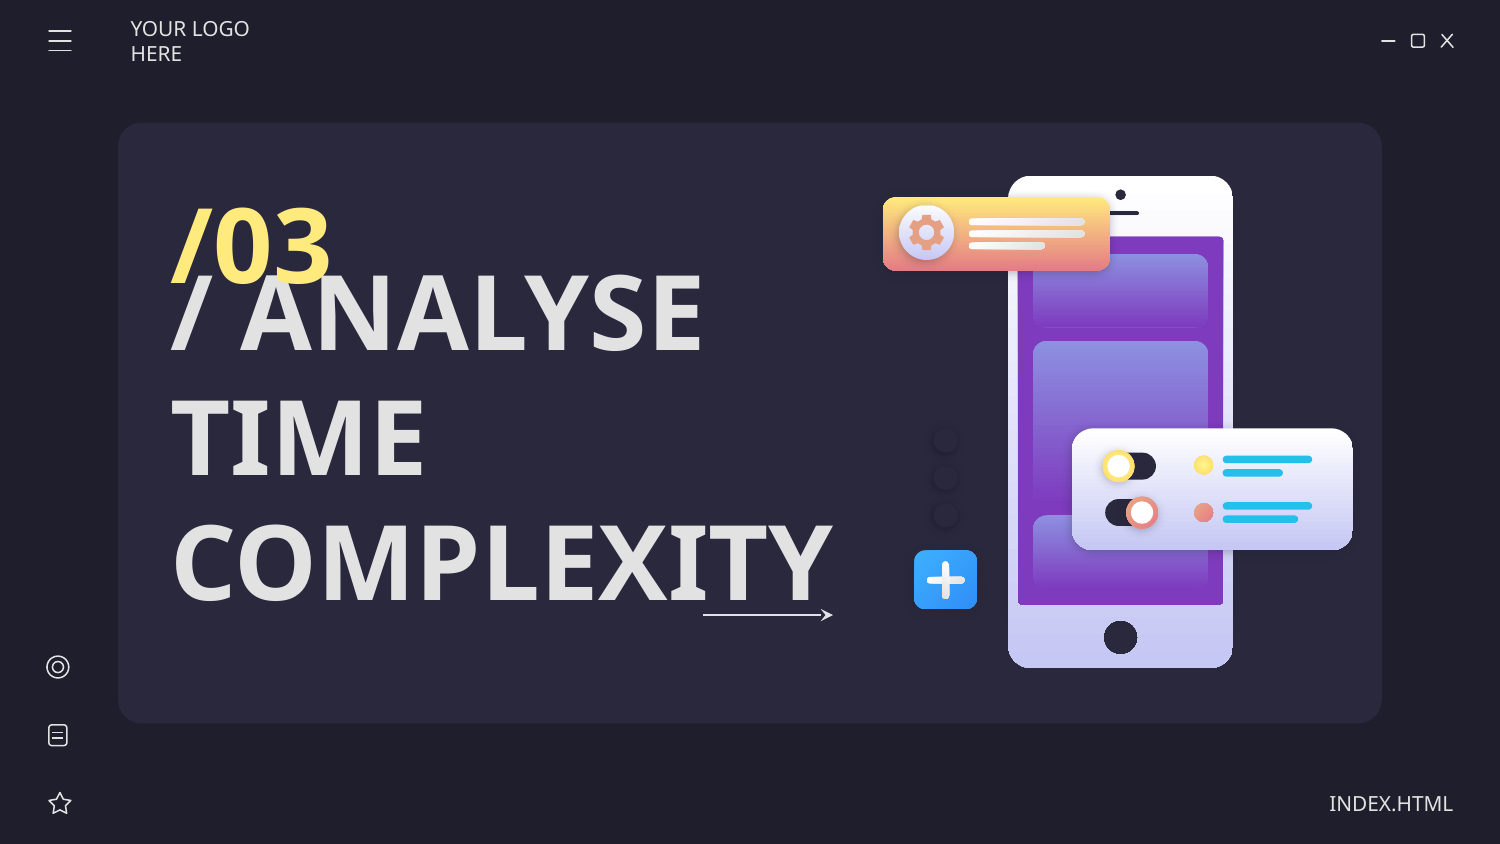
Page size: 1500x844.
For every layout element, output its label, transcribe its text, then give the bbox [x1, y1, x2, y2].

text_box [46, 27, 74, 32]
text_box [48, 30, 72, 51]
subtitle YOUR LOGO HERE [130, 18, 306, 64]
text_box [46, 655, 72, 814]
subtitle INDEX.HTML [1278, 780, 1453, 826]
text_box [882, 175, 1354, 669]
title /03 [155, 172, 423, 311]
title / ANALYSE TIME COMPLEXITY [155, 310, 877, 557]
